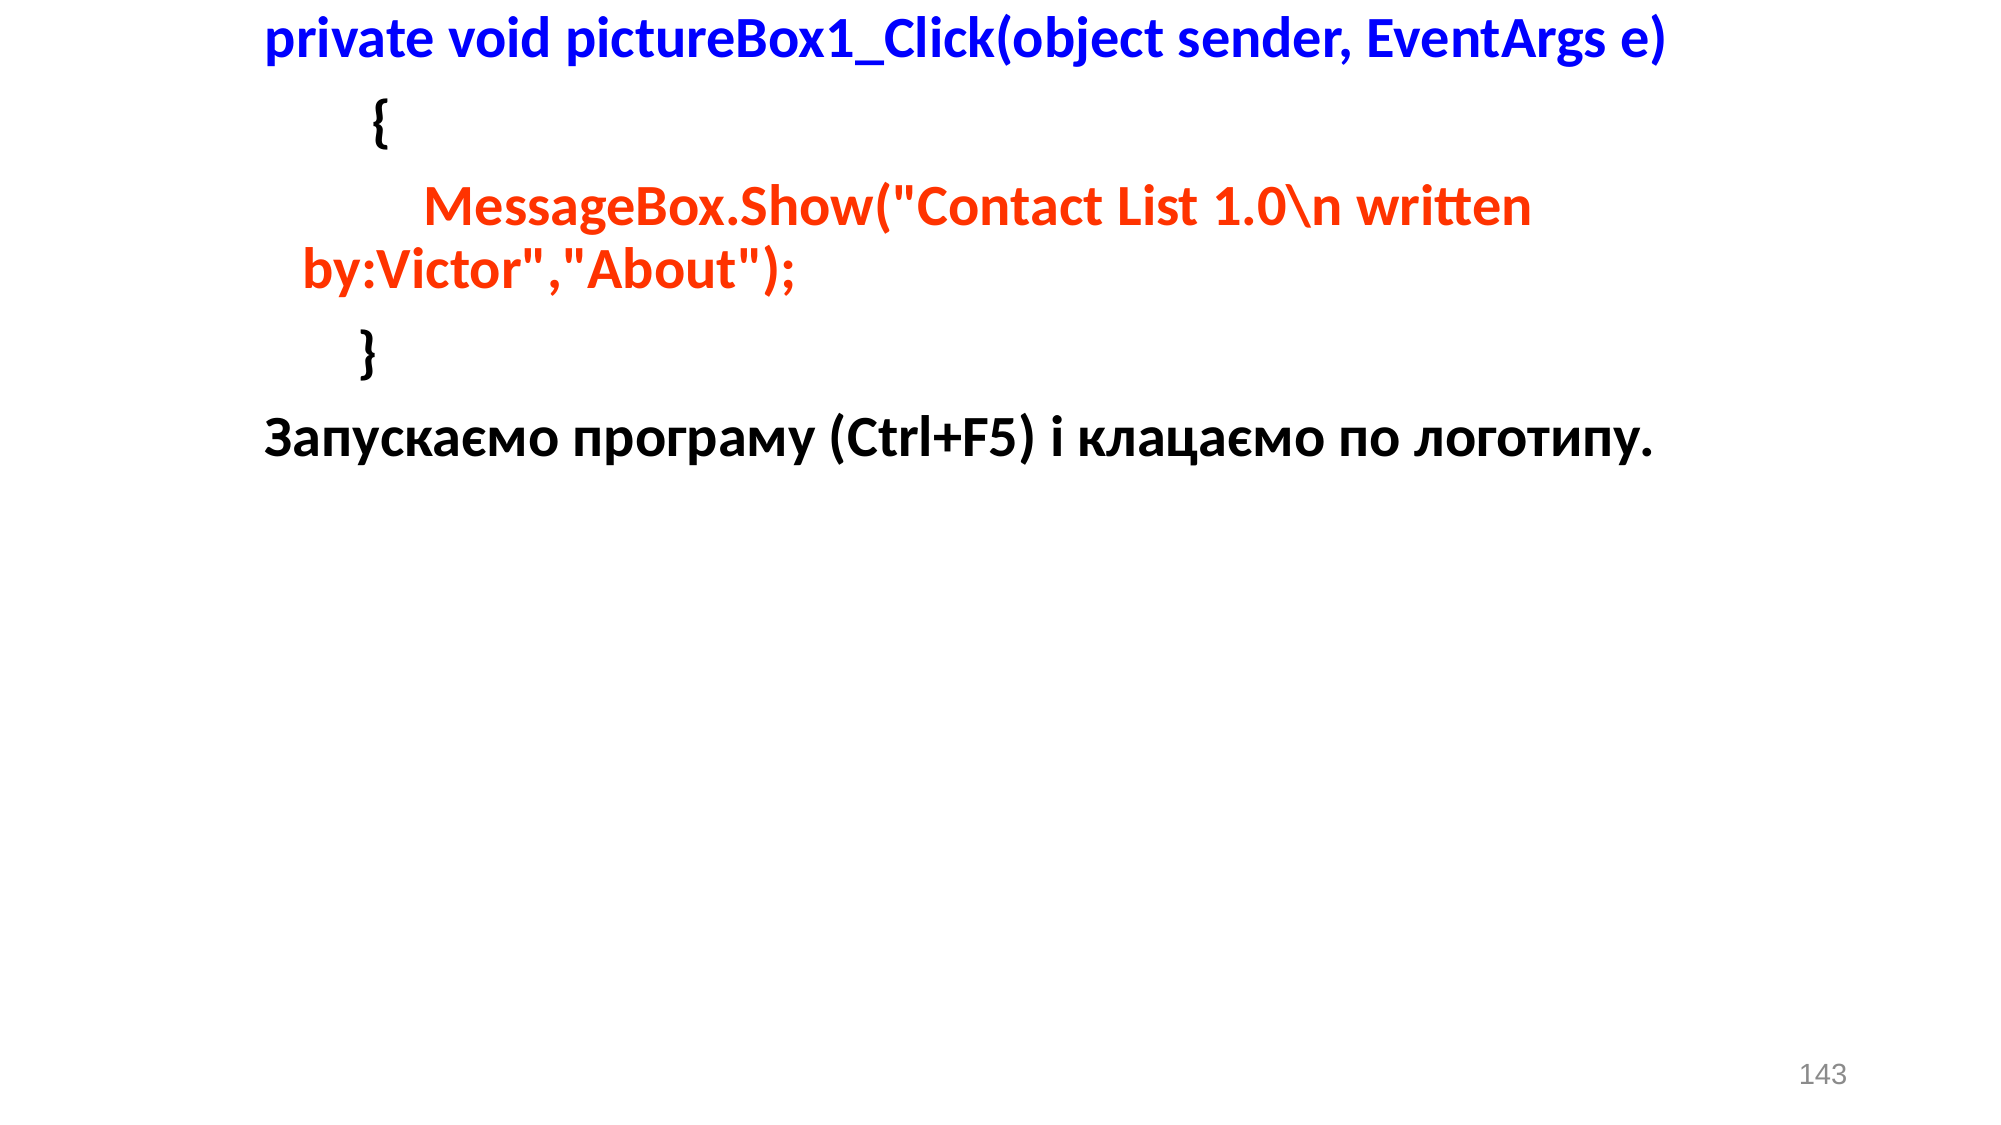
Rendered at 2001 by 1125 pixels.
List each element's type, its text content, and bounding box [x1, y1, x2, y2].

slide_number 143 [1750, 1042, 1863, 1103]
list private void pictureBox1_Click(object sender, EventArgs e) { MessageBox.Show("Contact List 1.0\n written by:Victor","About"); } Запускаємо програму (Ctrl+F5) і клацаємо по логотипу. [249, 0, 1750, 1125]
